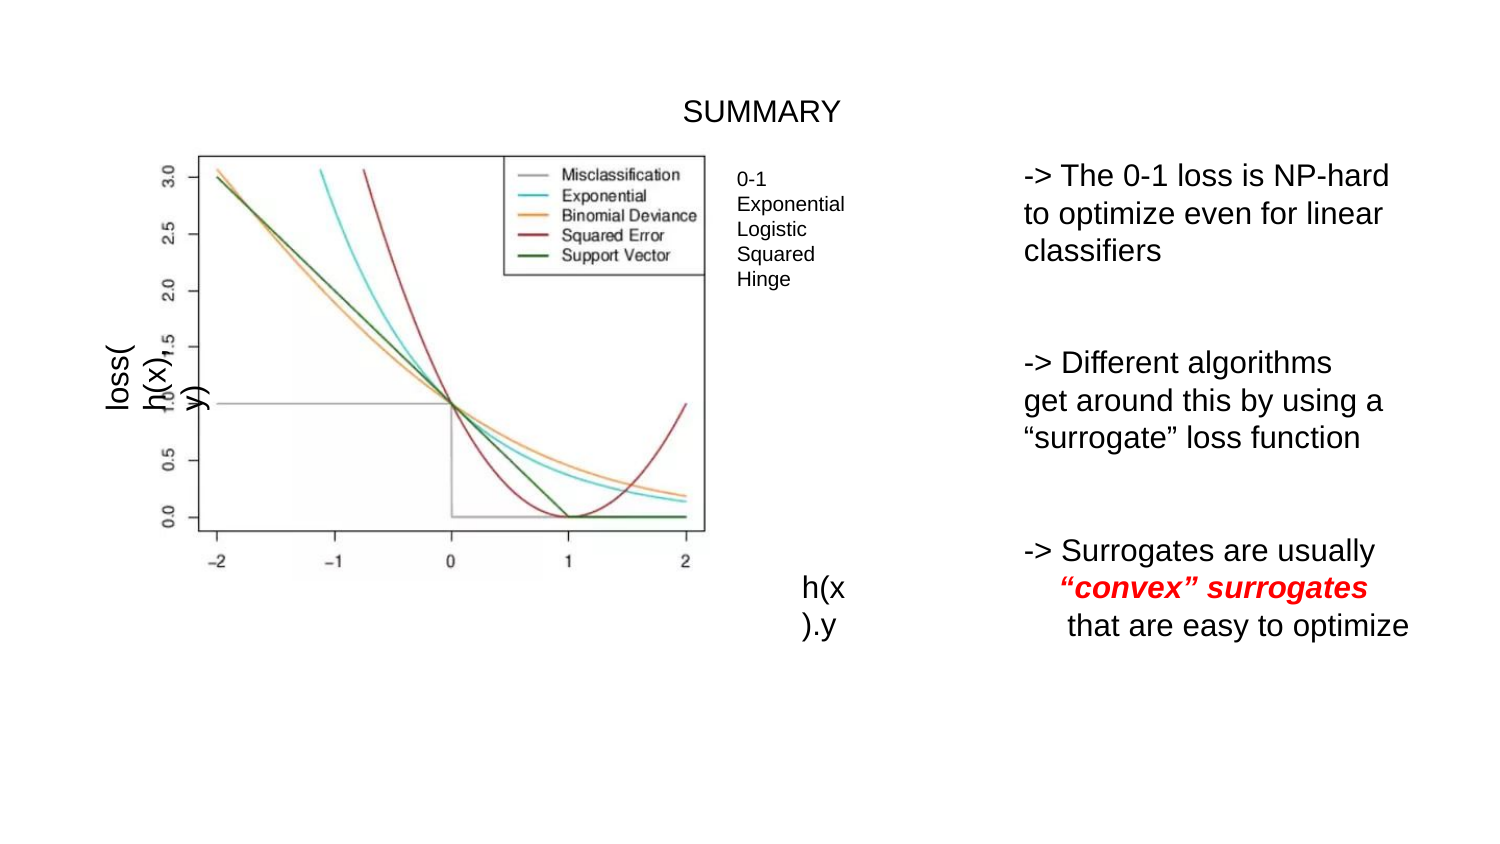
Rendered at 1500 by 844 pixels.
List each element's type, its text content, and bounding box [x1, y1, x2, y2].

text_box loss(h(x),y) [90, 330, 140, 424]
picture [145, 124, 744, 581]
text_box SUMMARY [670, 84, 874, 135]
text_box h(x).y [789, 560, 863, 649]
text_box 0-1 Exponential Logistic Squared Hinge [748, 159, 929, 297]
text_box -> The 0-1 loss is NP-hard to optimize even for linear classifiers -> Different algorithms get around this by using a “surrogate” loss function -> Surrogates are usually “convex” surrogates that are easy to optimize [1011, 149, 1462, 686]
